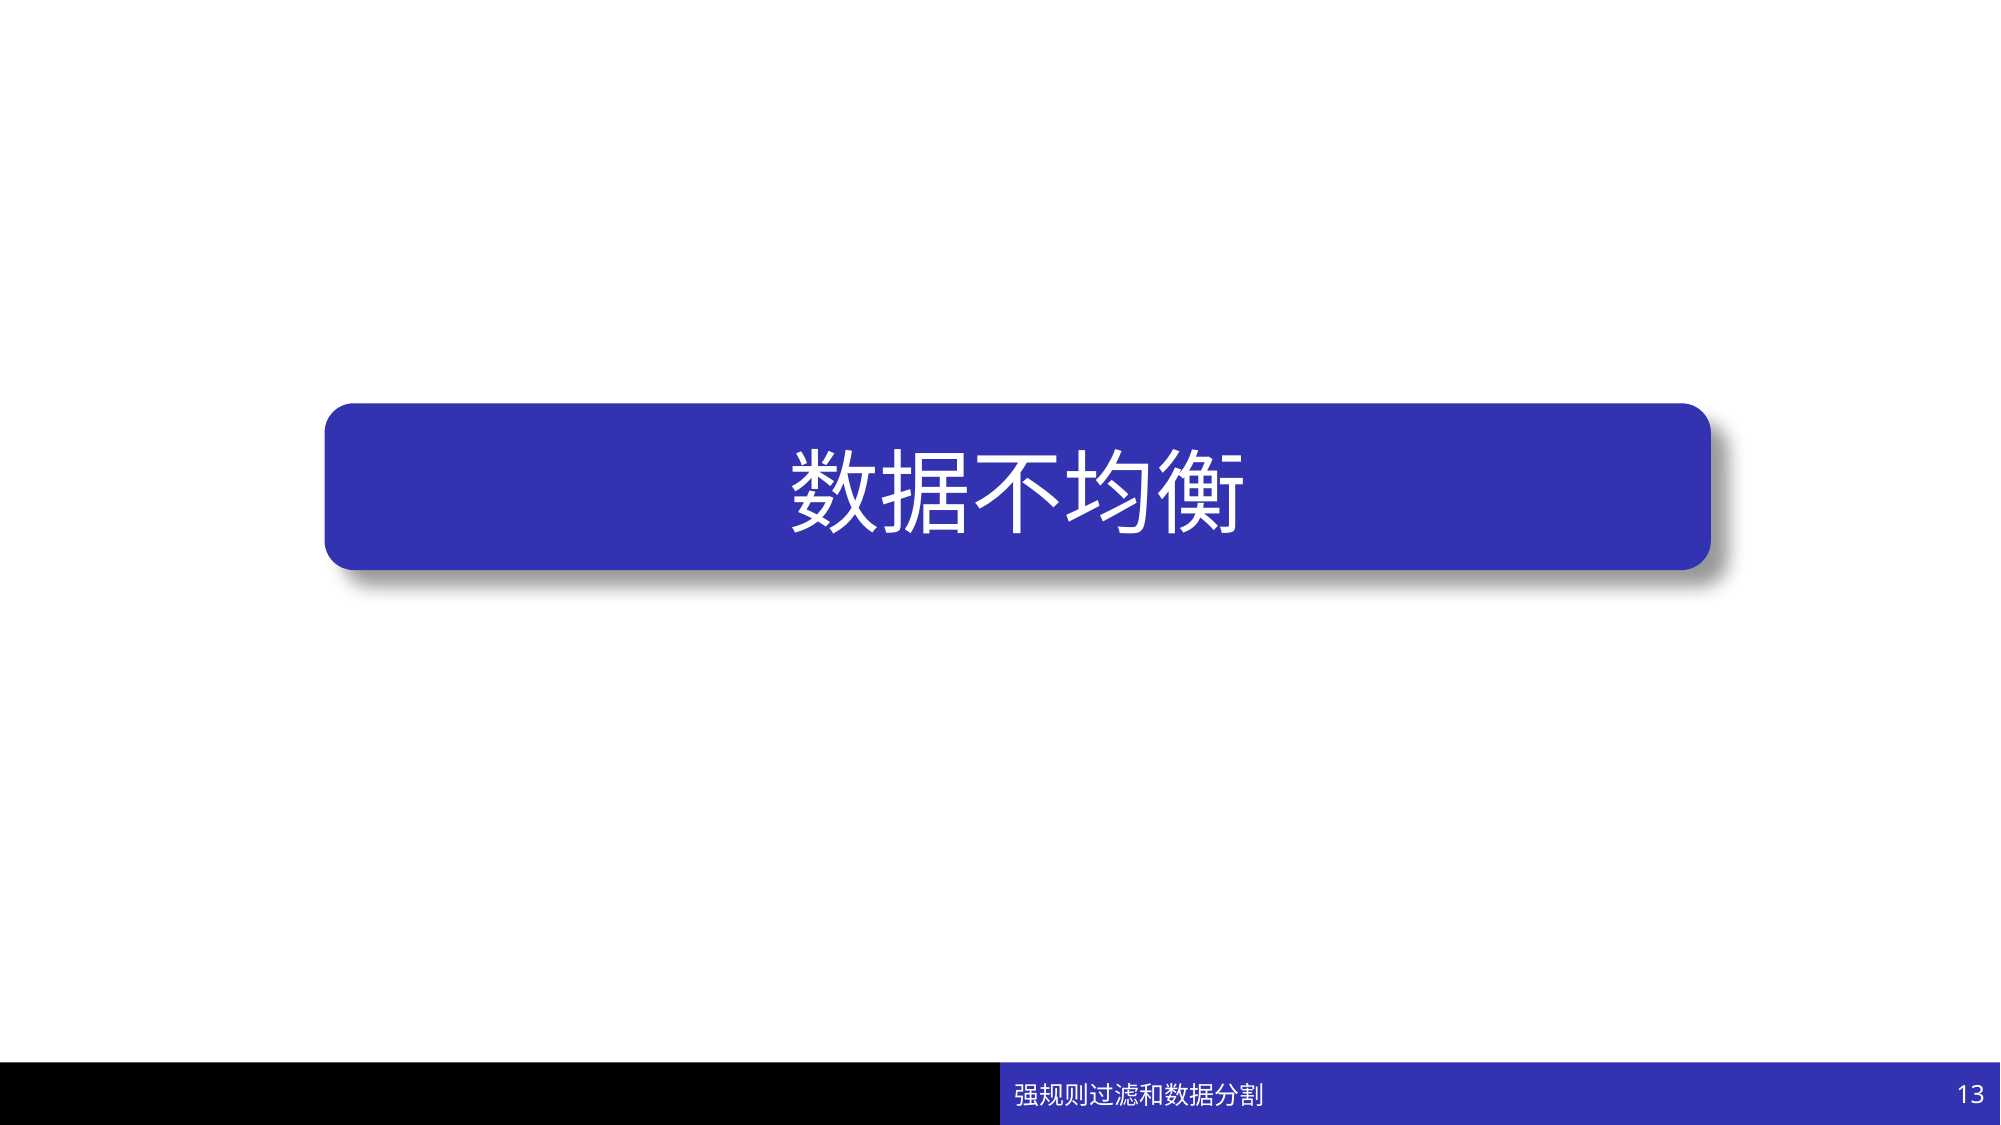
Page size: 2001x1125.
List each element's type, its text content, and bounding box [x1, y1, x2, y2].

footer 强规则过滤和数据分割 [999, 1065, 1749, 1125]
slide_number 13 [1749, 1065, 2000, 1125]
title 数据不均衡 [361, 420, 1674, 559]
